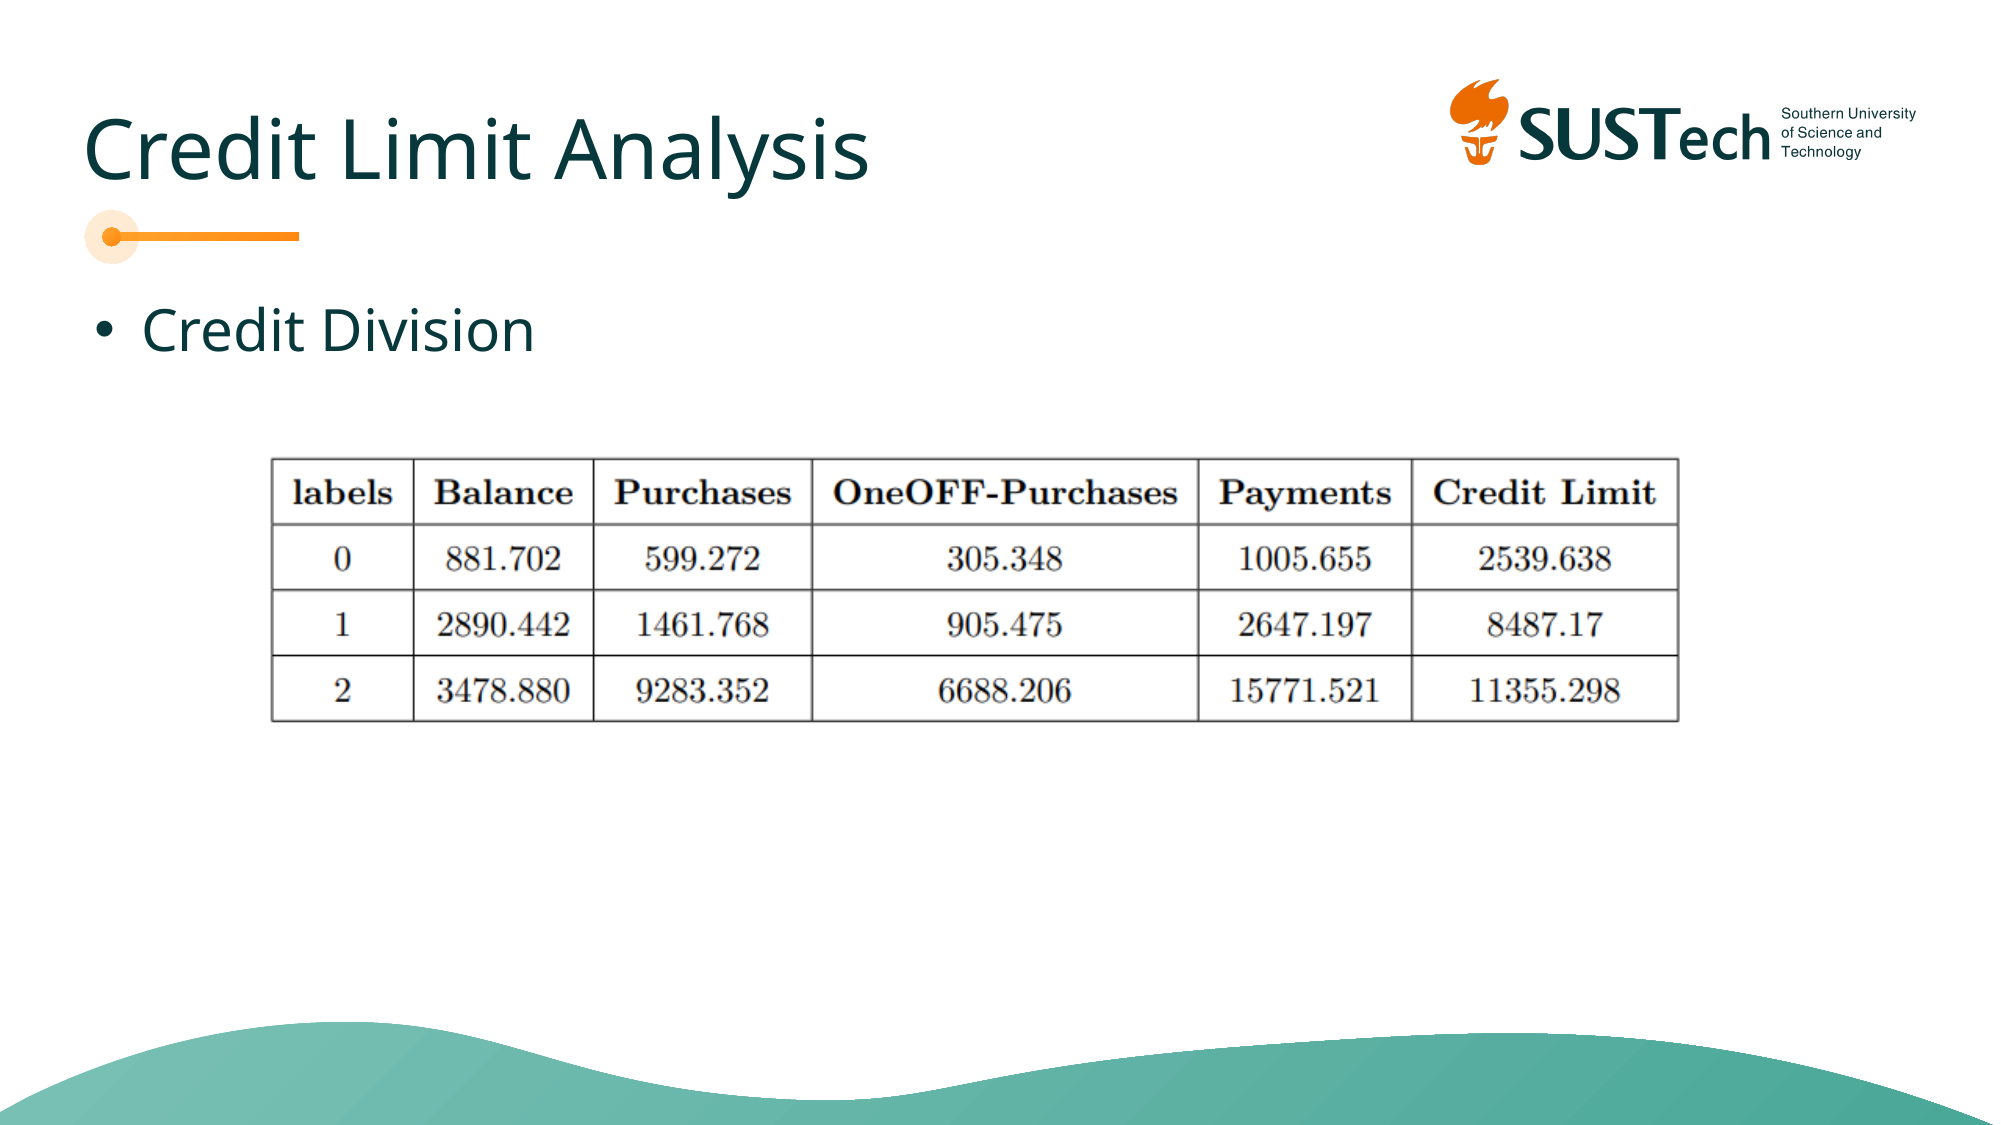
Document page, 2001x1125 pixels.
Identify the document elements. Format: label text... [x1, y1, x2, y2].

text_box Credit Division [79, 250, 1911, 371]
picture [1450, 79, 1916, 165]
text_box Credit Limit Analysis [67, 88, 1409, 204]
picture [0, 892, 2000, 1125]
picture [224, 418, 1766, 757]
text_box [84, 209, 300, 264]
